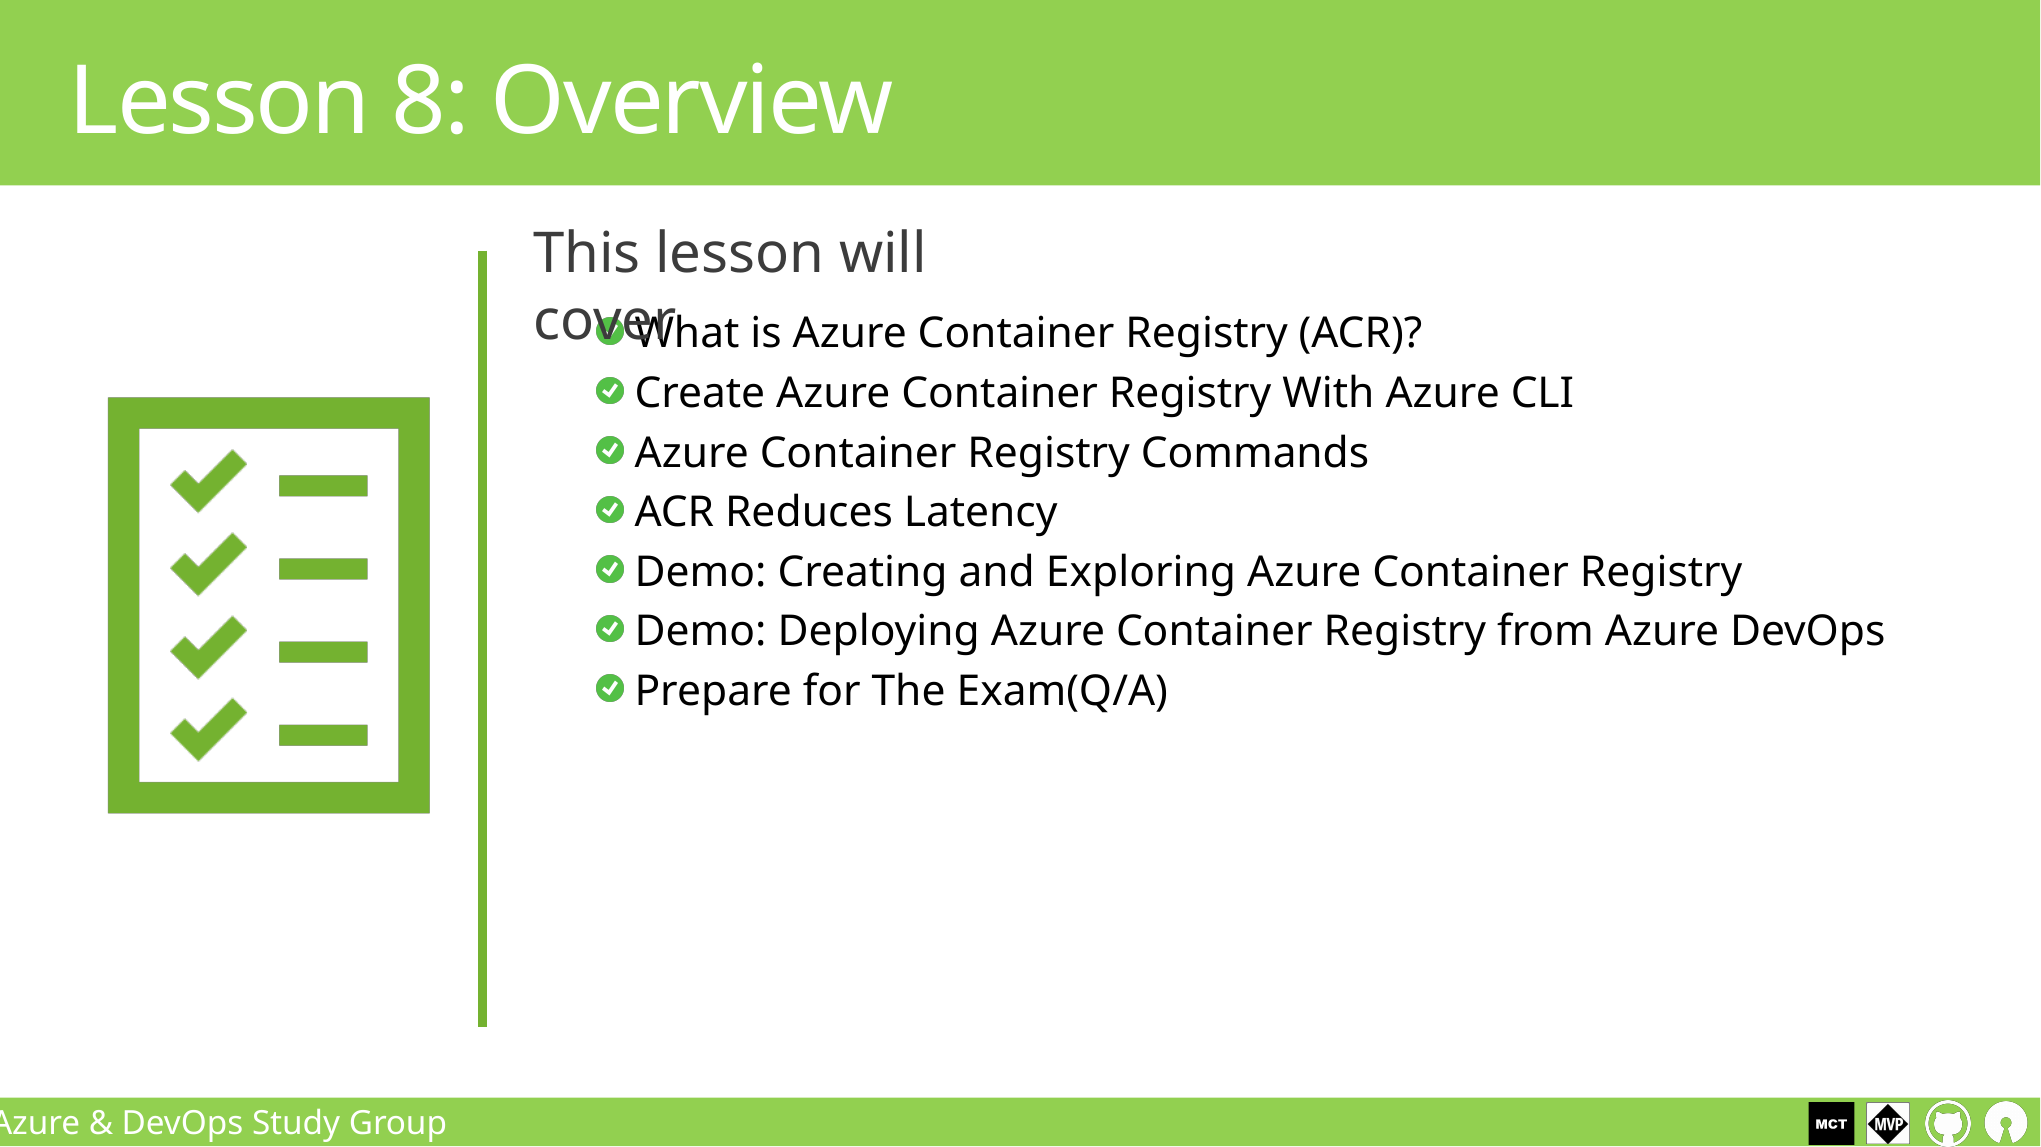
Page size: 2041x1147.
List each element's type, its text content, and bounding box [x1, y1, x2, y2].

picture [19, 356, 519, 855]
picture [596, 436, 624, 464]
picture [1982, 1098, 2030, 1146]
picture [596, 496, 624, 523]
picture [596, 555, 624, 583]
picture [596, 377, 624, 404]
picture [596, 674, 624, 702]
text_box This lesson will cover [518, 208, 1090, 359]
picture [596, 615, 624, 642]
picture [1866, 1102, 1910, 1144]
title Lesson 8: Overview [45, 35, 1996, 186]
text_box What is Azure Container Registry (ACR)? Create Azure Container Registry With Azure CLI Azure Container Registry Commands ACR Reduces Latency Demo: Creating and Exploring Azure Container Registry Demo: Deploying Azure Container Registry from Azure DevOps Prepare for The Exam(Q/A) [581, 298, 2020, 1099]
picture [1925, 1100, 1971, 1147]
